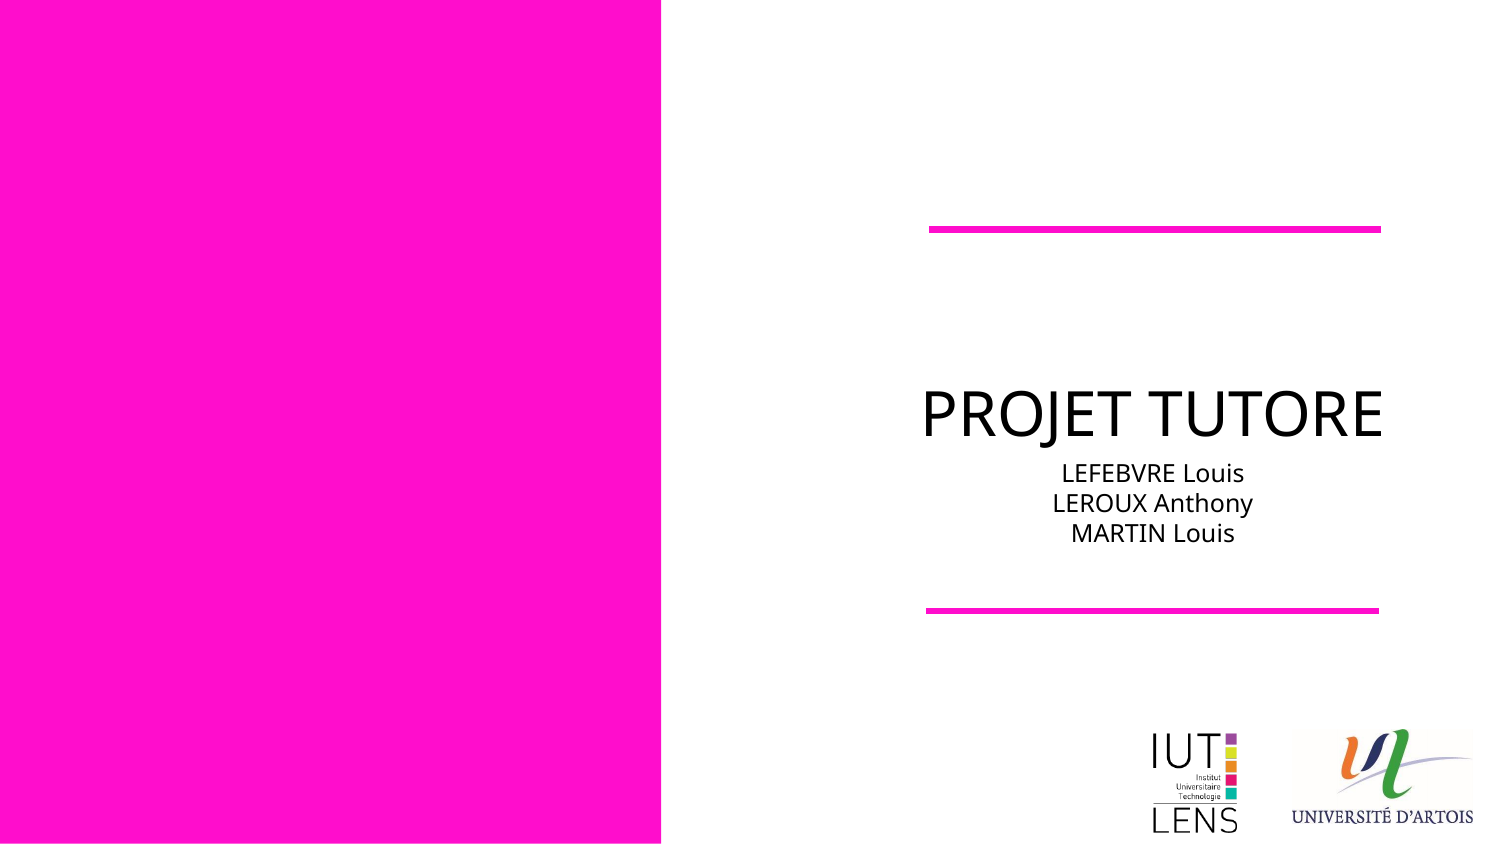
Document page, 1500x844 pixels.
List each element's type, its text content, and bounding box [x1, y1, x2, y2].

picture [1291, 729, 1473, 825]
subtitle LEFEBVRE Louis LEROUX Anthony MARTIN Louis [916, 442, 1390, 517]
title PROJET TUTORE [892, 126, 1414, 464]
picture [1152, 733, 1237, 833]
